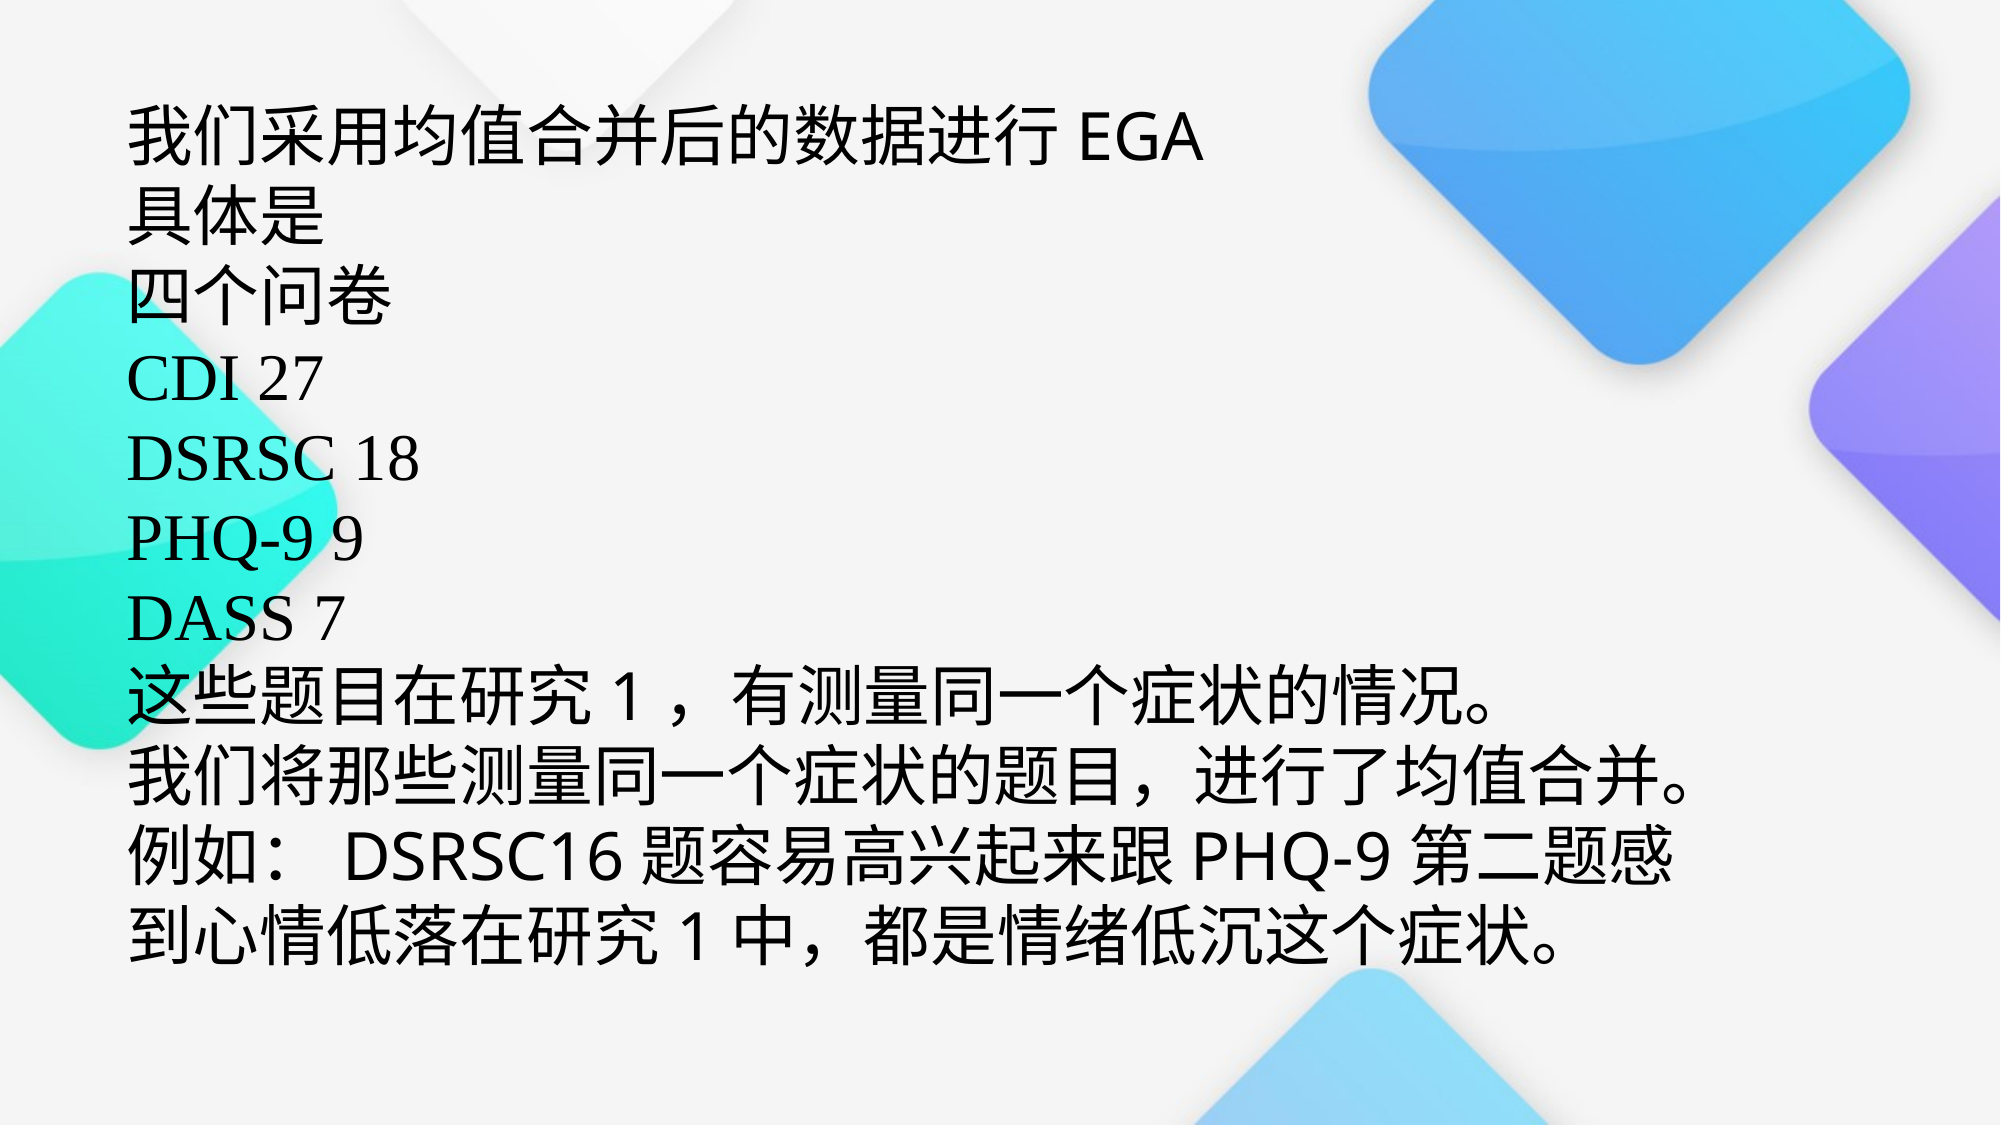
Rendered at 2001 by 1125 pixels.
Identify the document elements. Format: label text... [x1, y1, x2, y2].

picture [0, 0, 2001, 1125]
text_box 我们采用均值合并后的数据进行EGA 具体是 四个问卷 CDI 27 DSRSC 18 PHQ-9 9 DASS 7 这些题目在研究1，有测量同一个症状的情况。 我们将那些测量同一个症状的题目，进行了均值合并。 例如：DSRSC16题容易高兴起来跟PHQ-9第二题感到心情低落在研究1中，都是情绪低沉这个症状。 [111, 86, 1720, 1125]
